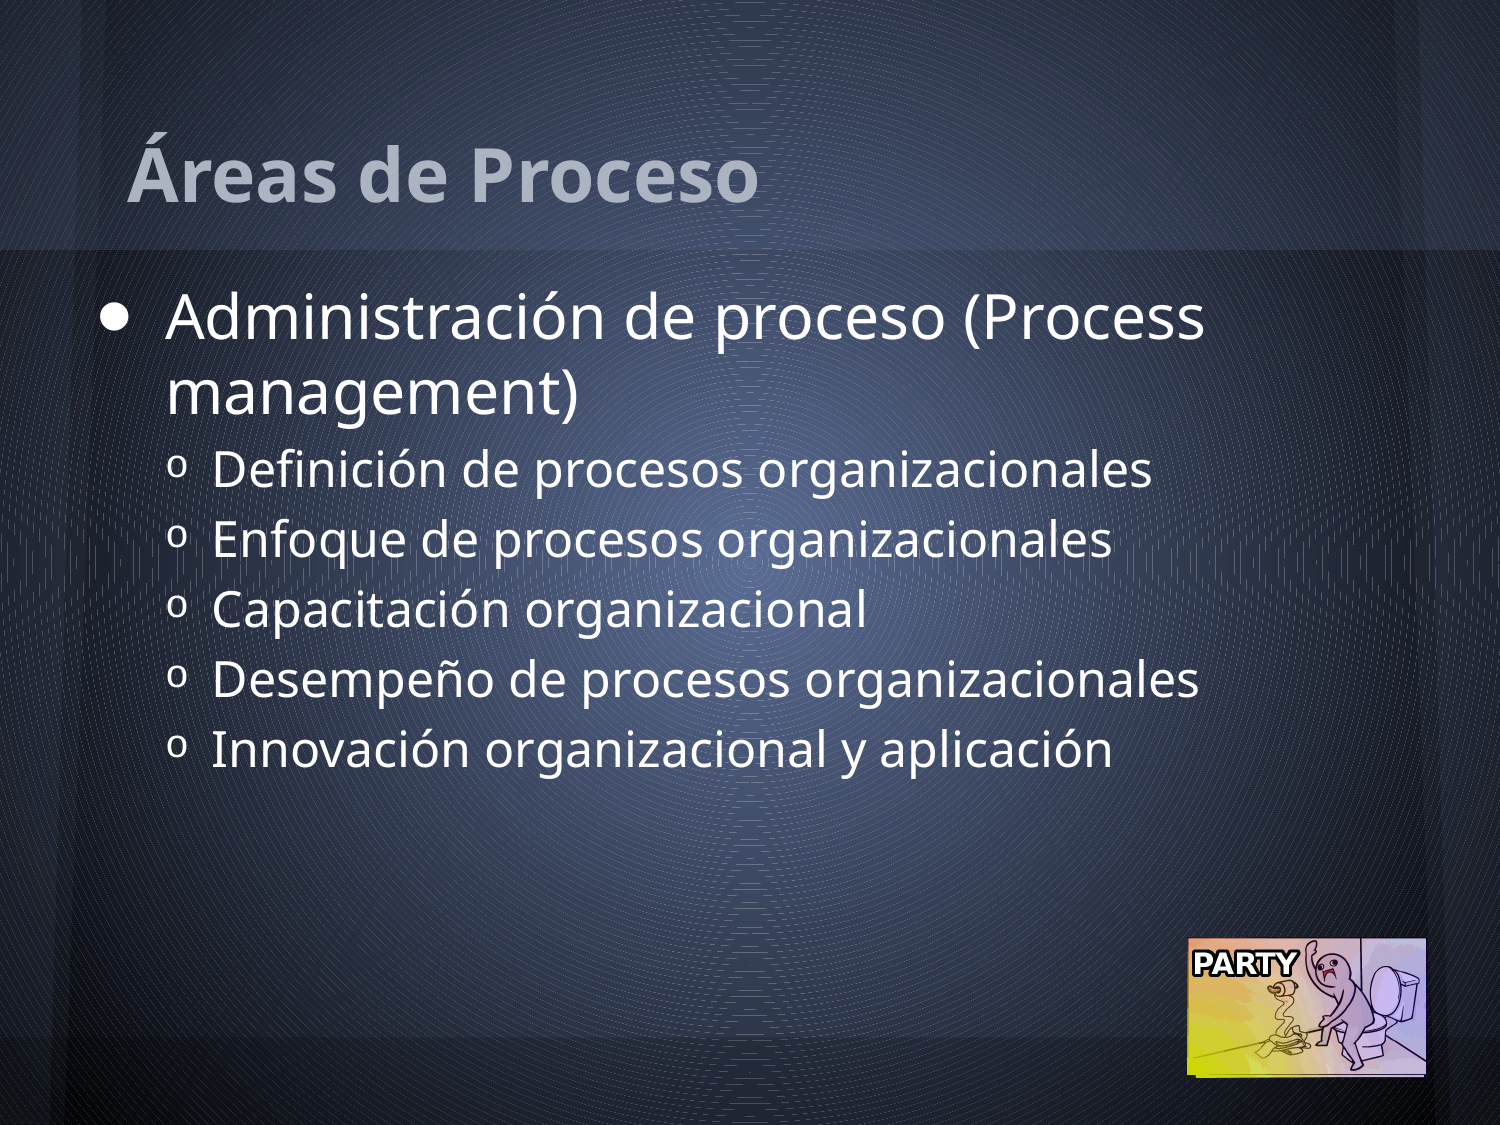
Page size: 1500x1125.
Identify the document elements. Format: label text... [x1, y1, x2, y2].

list Administración de proceso (Process management) Definición de procesos organizacionales Enfoque de procesos organizacionales Capacitación organizacional Desempeño de procesos organizacionales Innovación organizacional y aplicación [75, 262, 1425, 1078]
title Áreas de Proceso [75, 45, 1425, 233]
picture [1187, 937, 1427, 1076]
